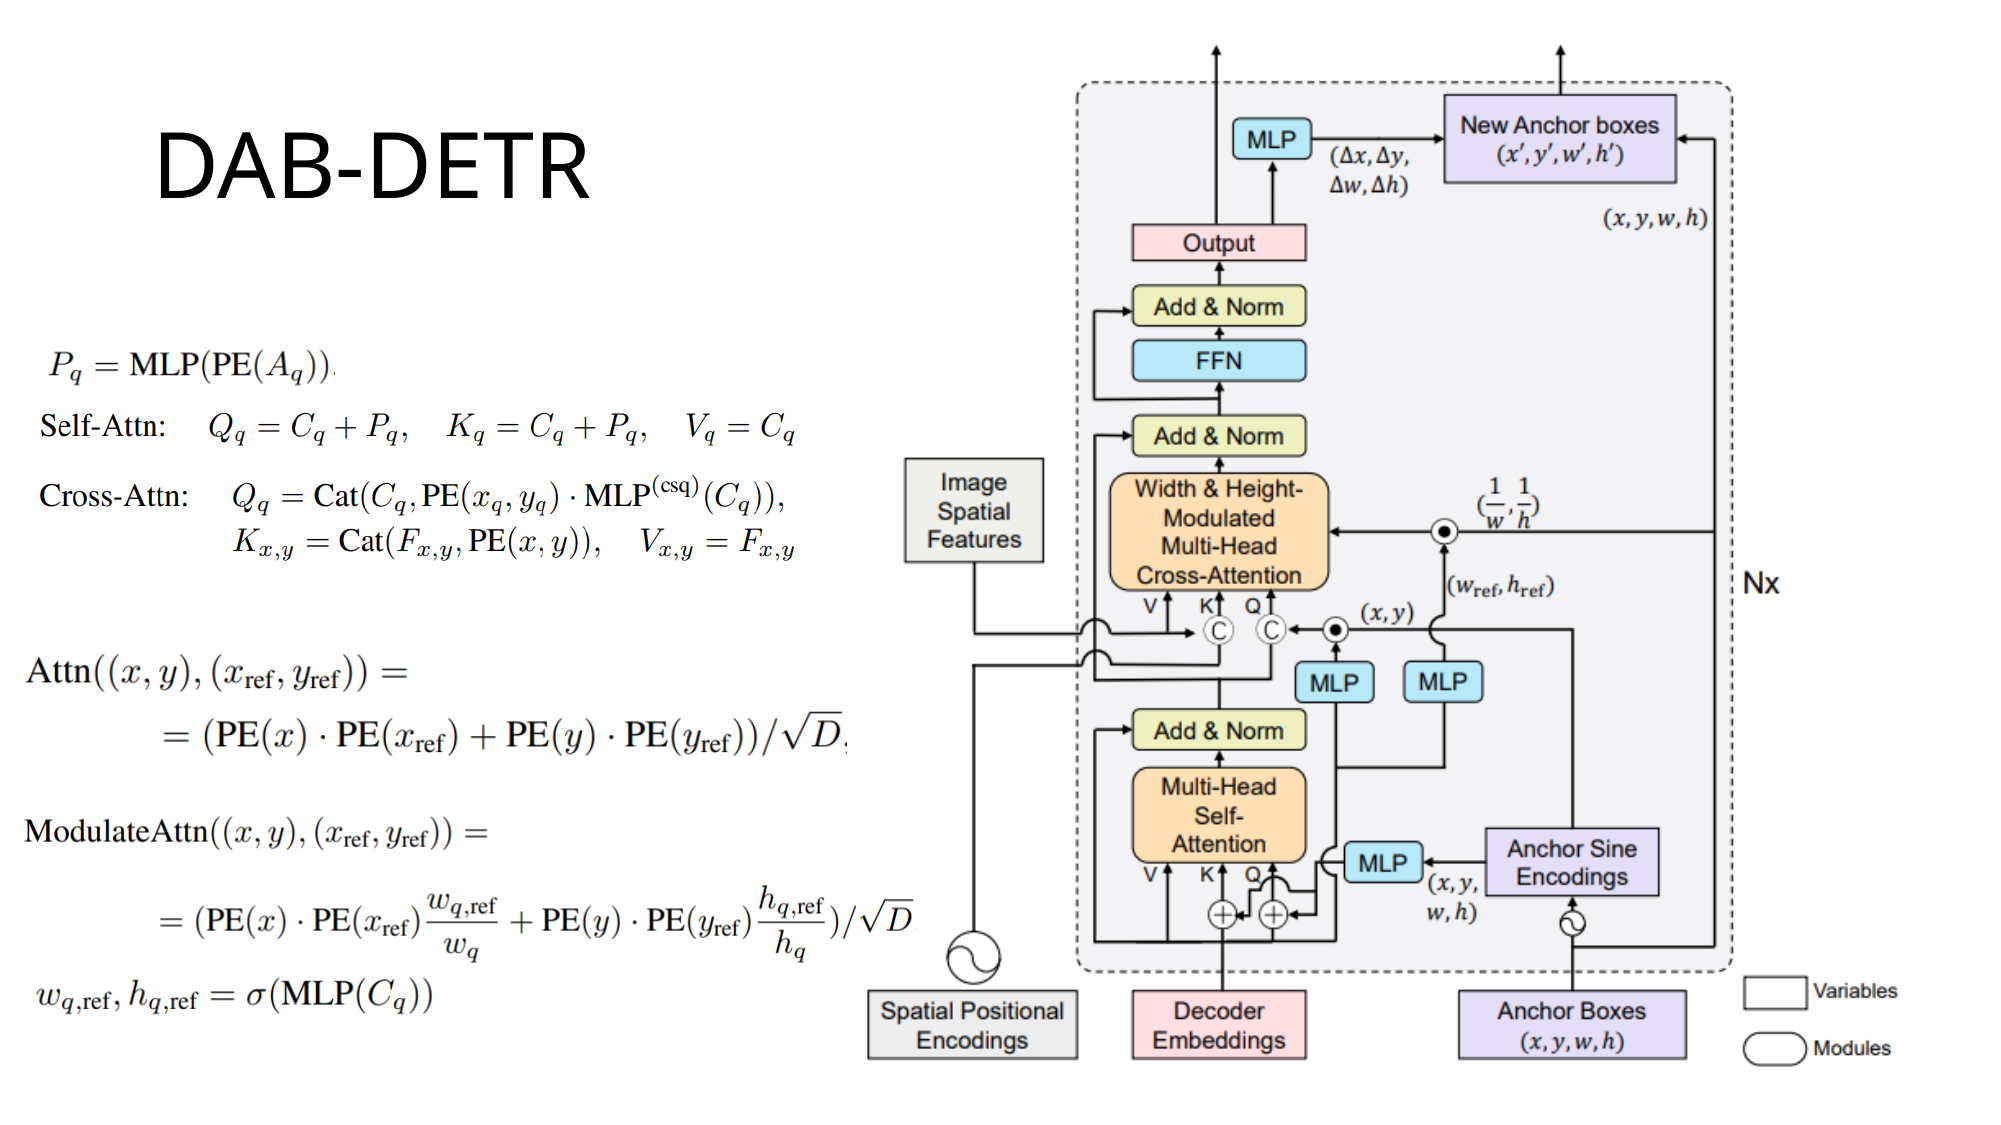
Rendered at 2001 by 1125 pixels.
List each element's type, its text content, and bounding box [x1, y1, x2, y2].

picture [854, 25, 1914, 1103]
picture [31, 332, 799, 458]
picture [31, 462, 799, 571]
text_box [21, 630, 847, 763]
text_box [21, 779, 916, 1022]
title DAB-DETR [137, 59, 854, 278]
